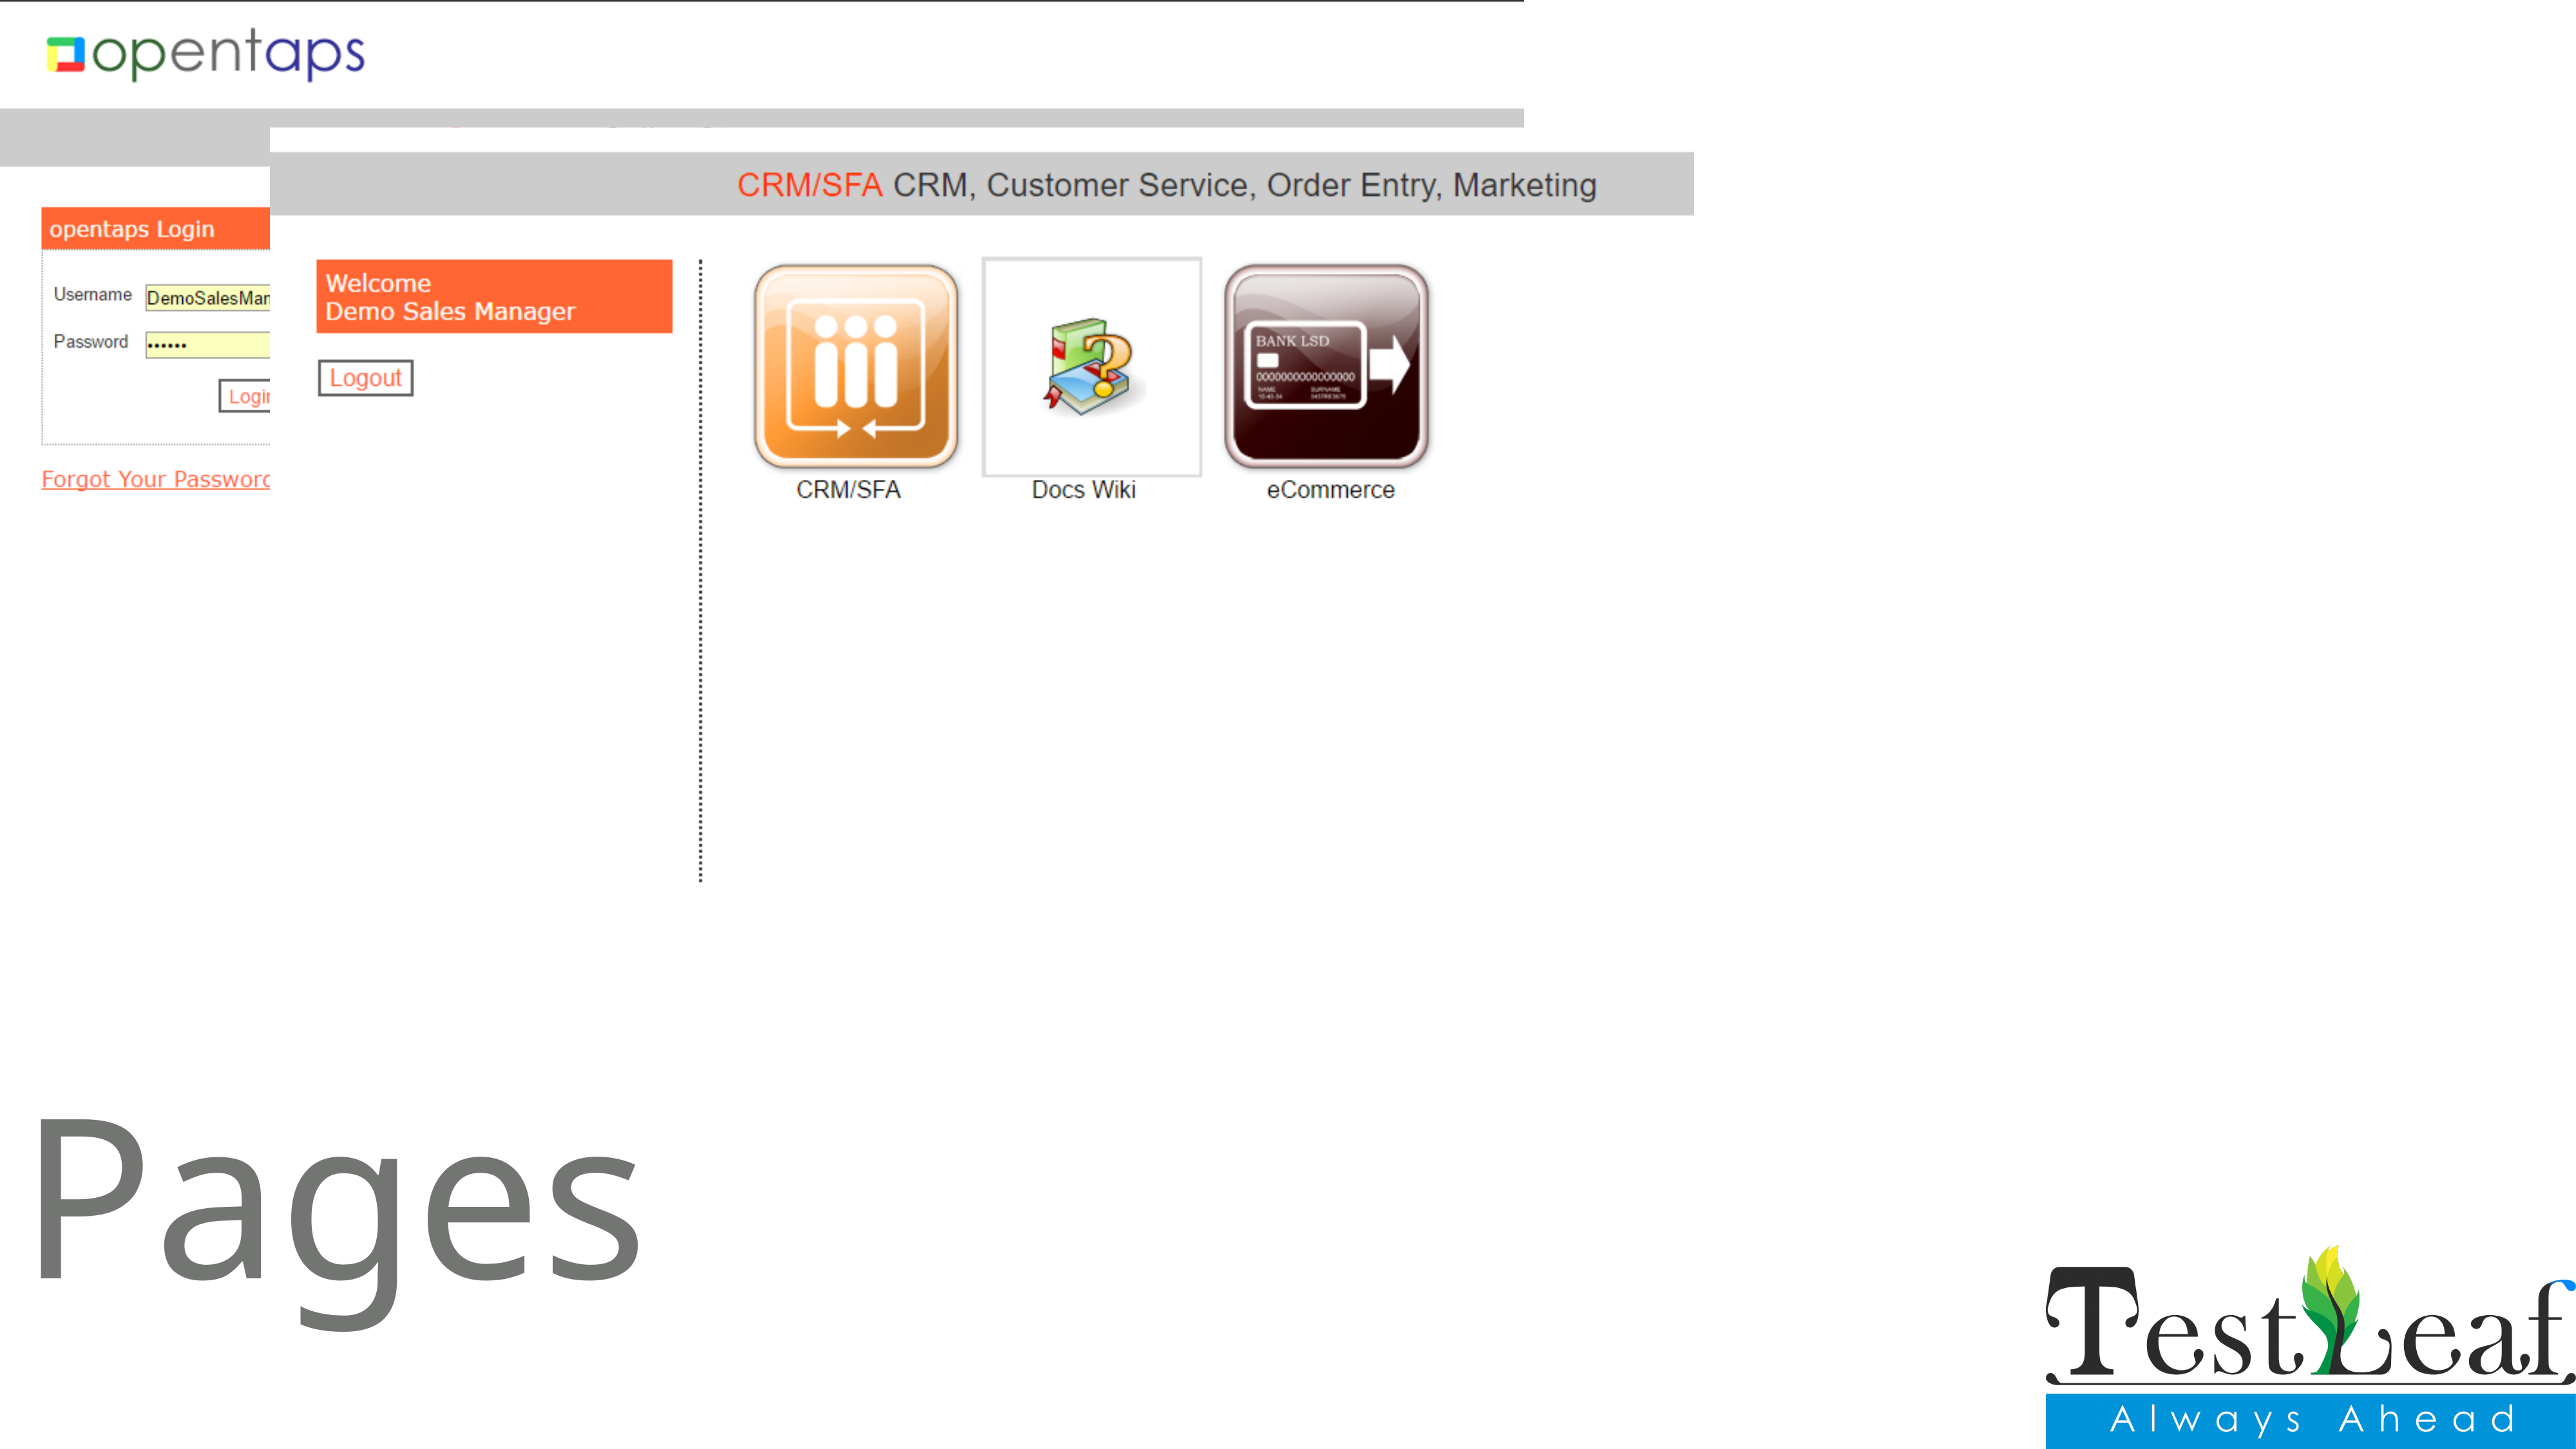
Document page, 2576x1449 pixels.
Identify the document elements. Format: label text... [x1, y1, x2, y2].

picture [2492, 1405, 2512, 1432]
picture [2454, 1412, 2473, 1432]
text_box Pages [0, 1125, 1505, 1289]
picture [2111, 1406, 2134, 1431]
picture [2288, 1412, 2298, 1432]
picture [2255, 1412, 2271, 1438]
picture [2217, 1412, 2236, 1432]
picture [2381, 1405, 2398, 1431]
picture [2340, 1406, 2363, 1431]
picture [2171, 1412, 2200, 1430]
picture [0, 0, 1694, 886]
picture [2416, 1412, 2436, 1432]
picture [2046, 1245, 2576, 1394]
